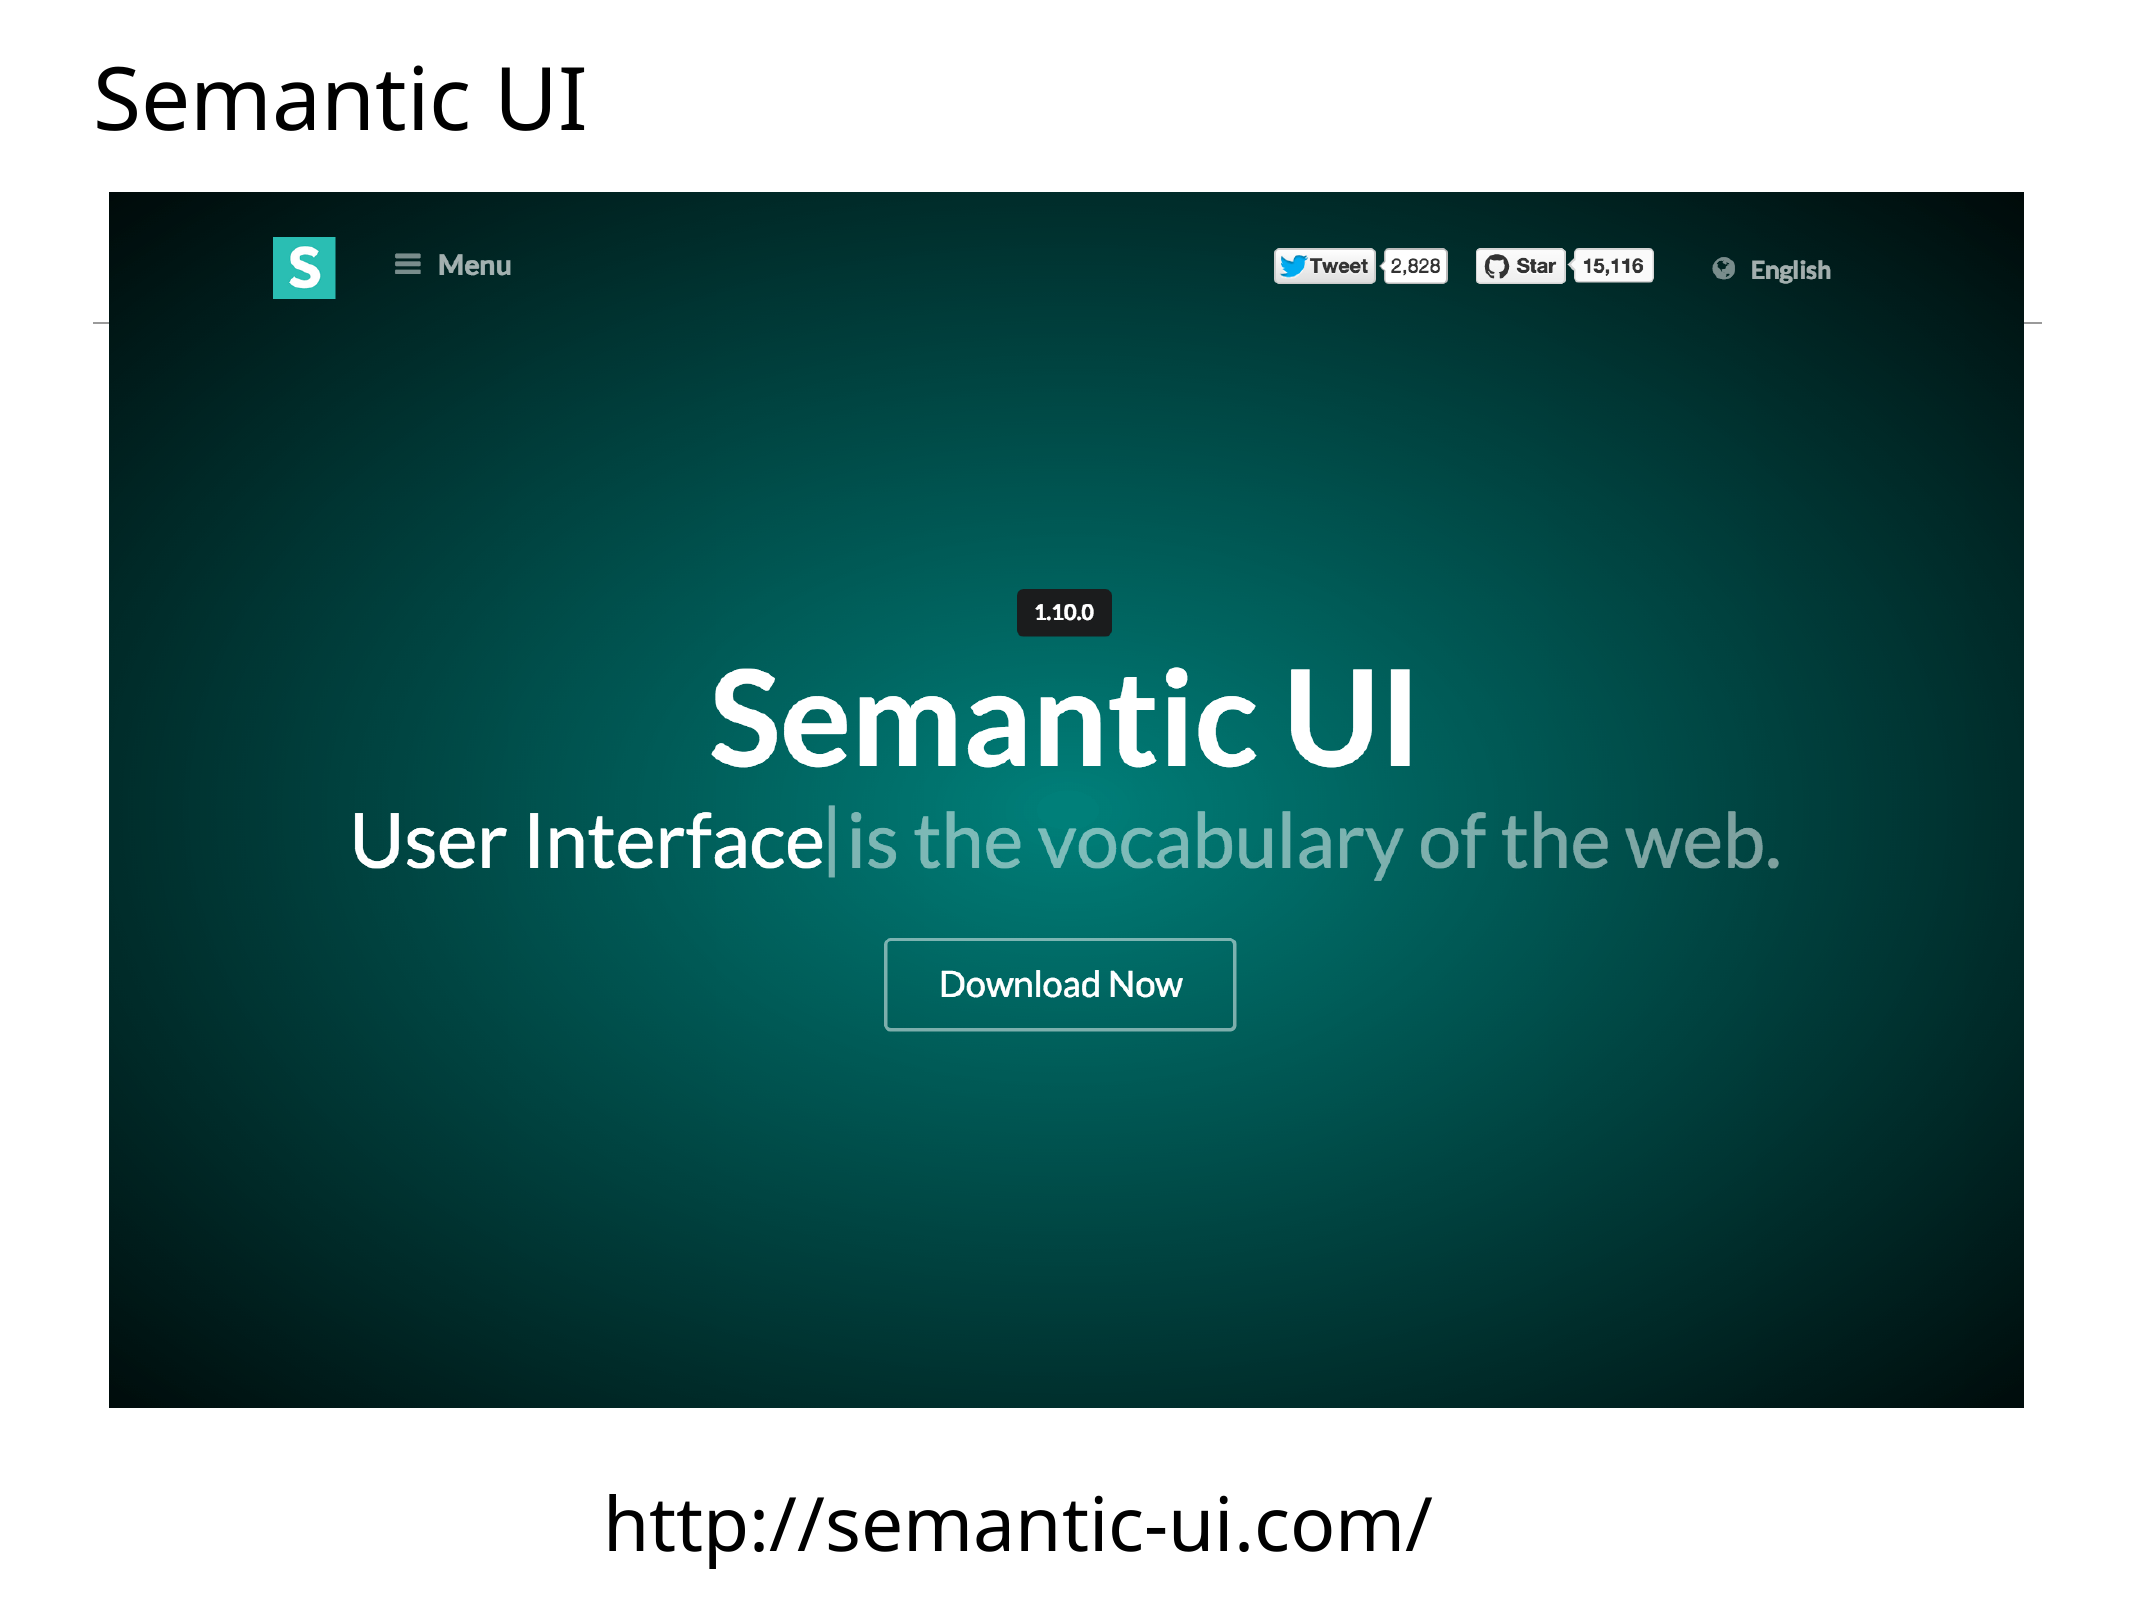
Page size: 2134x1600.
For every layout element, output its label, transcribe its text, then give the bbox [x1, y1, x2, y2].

picture [109, 192, 2024, 1408]
title Semantic UI [93, 0, 2041, 149]
text_box http://semantic-ui.com/ [594, 1468, 1443, 1576]
